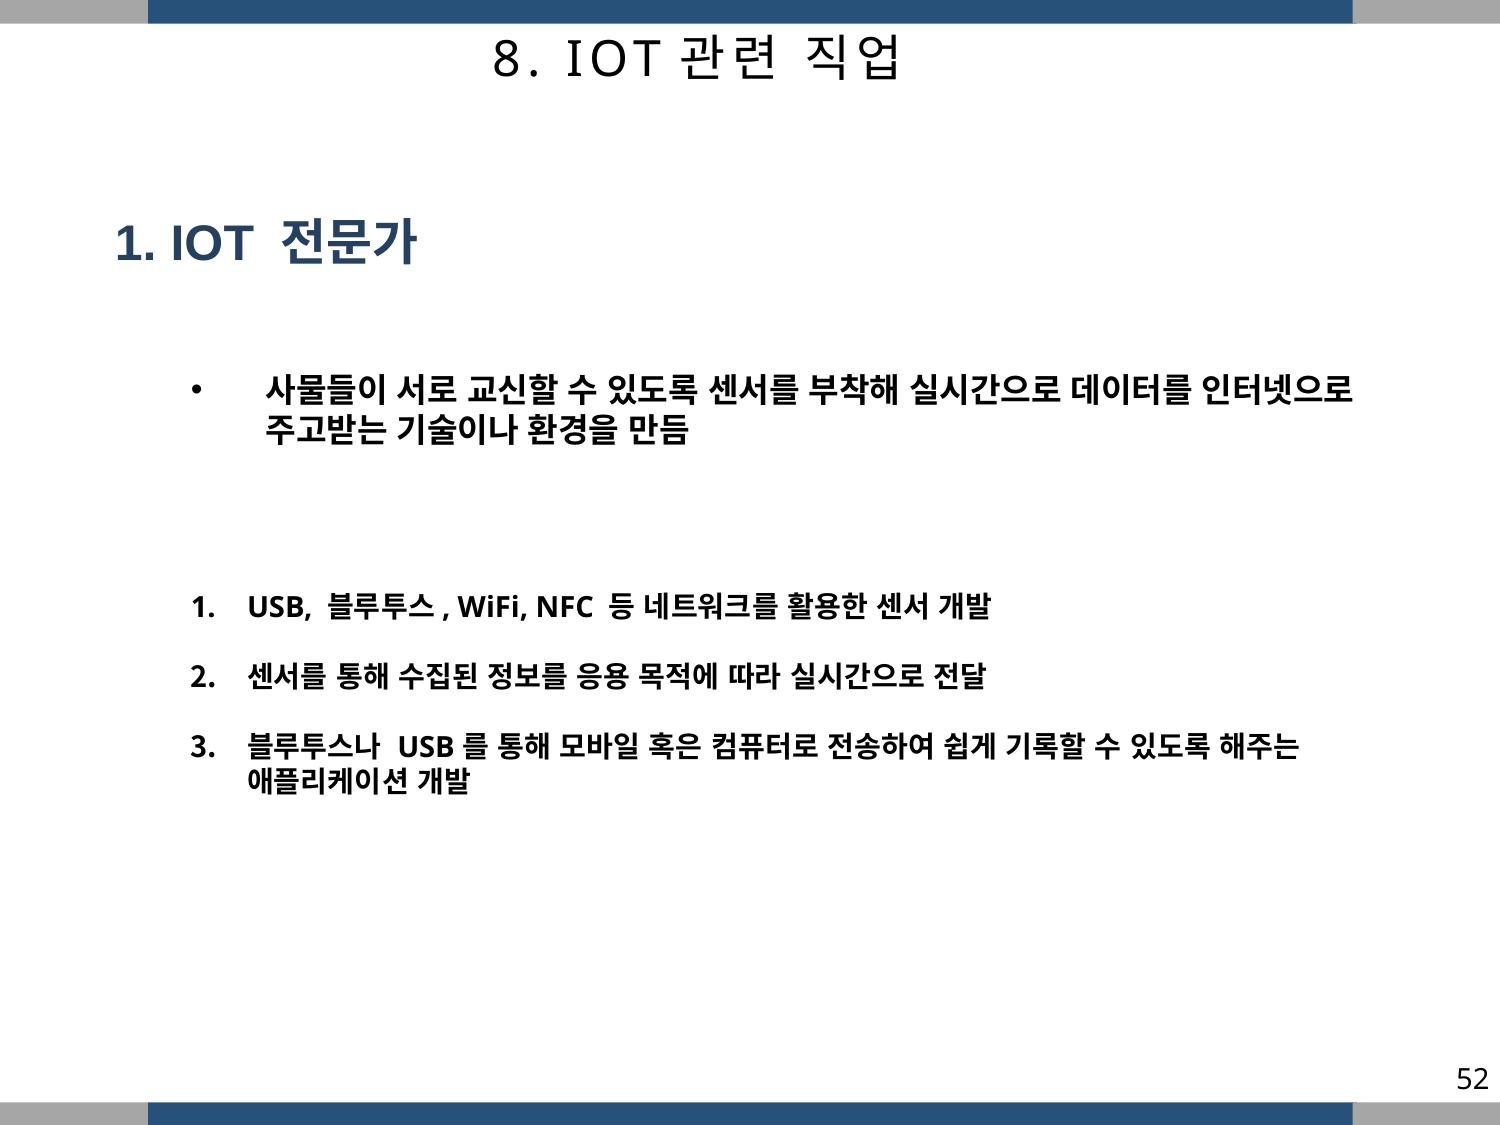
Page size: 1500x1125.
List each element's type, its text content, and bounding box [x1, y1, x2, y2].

text_box 사물들이 서로 교신할 수 있도록 센서를 부착해 실시간으로 데이터를 인터넷으로 주고받는 기술이나 환경을 만듬 USB, 블루투스, WiFi, NFC 등 네트워크를 활용한 센서 개발 센서를 통해 수집된 정보를 응용 목적에 따라 실시간으로 전달 블루투스나 USB를 통해 모바일 혹은 컴퓨터로 전송하여 쉽게 기록할 수 있도록 해주는 애플리케이션 개발 [176, 361, 1447, 1011]
text_box 52 [1325, 1052, 1500, 1103]
text_box 1. IOT 전문가 [100, 172, 1348, 278]
text_box 8. IOT관련 직업 [478, 19, 1111, 94]
